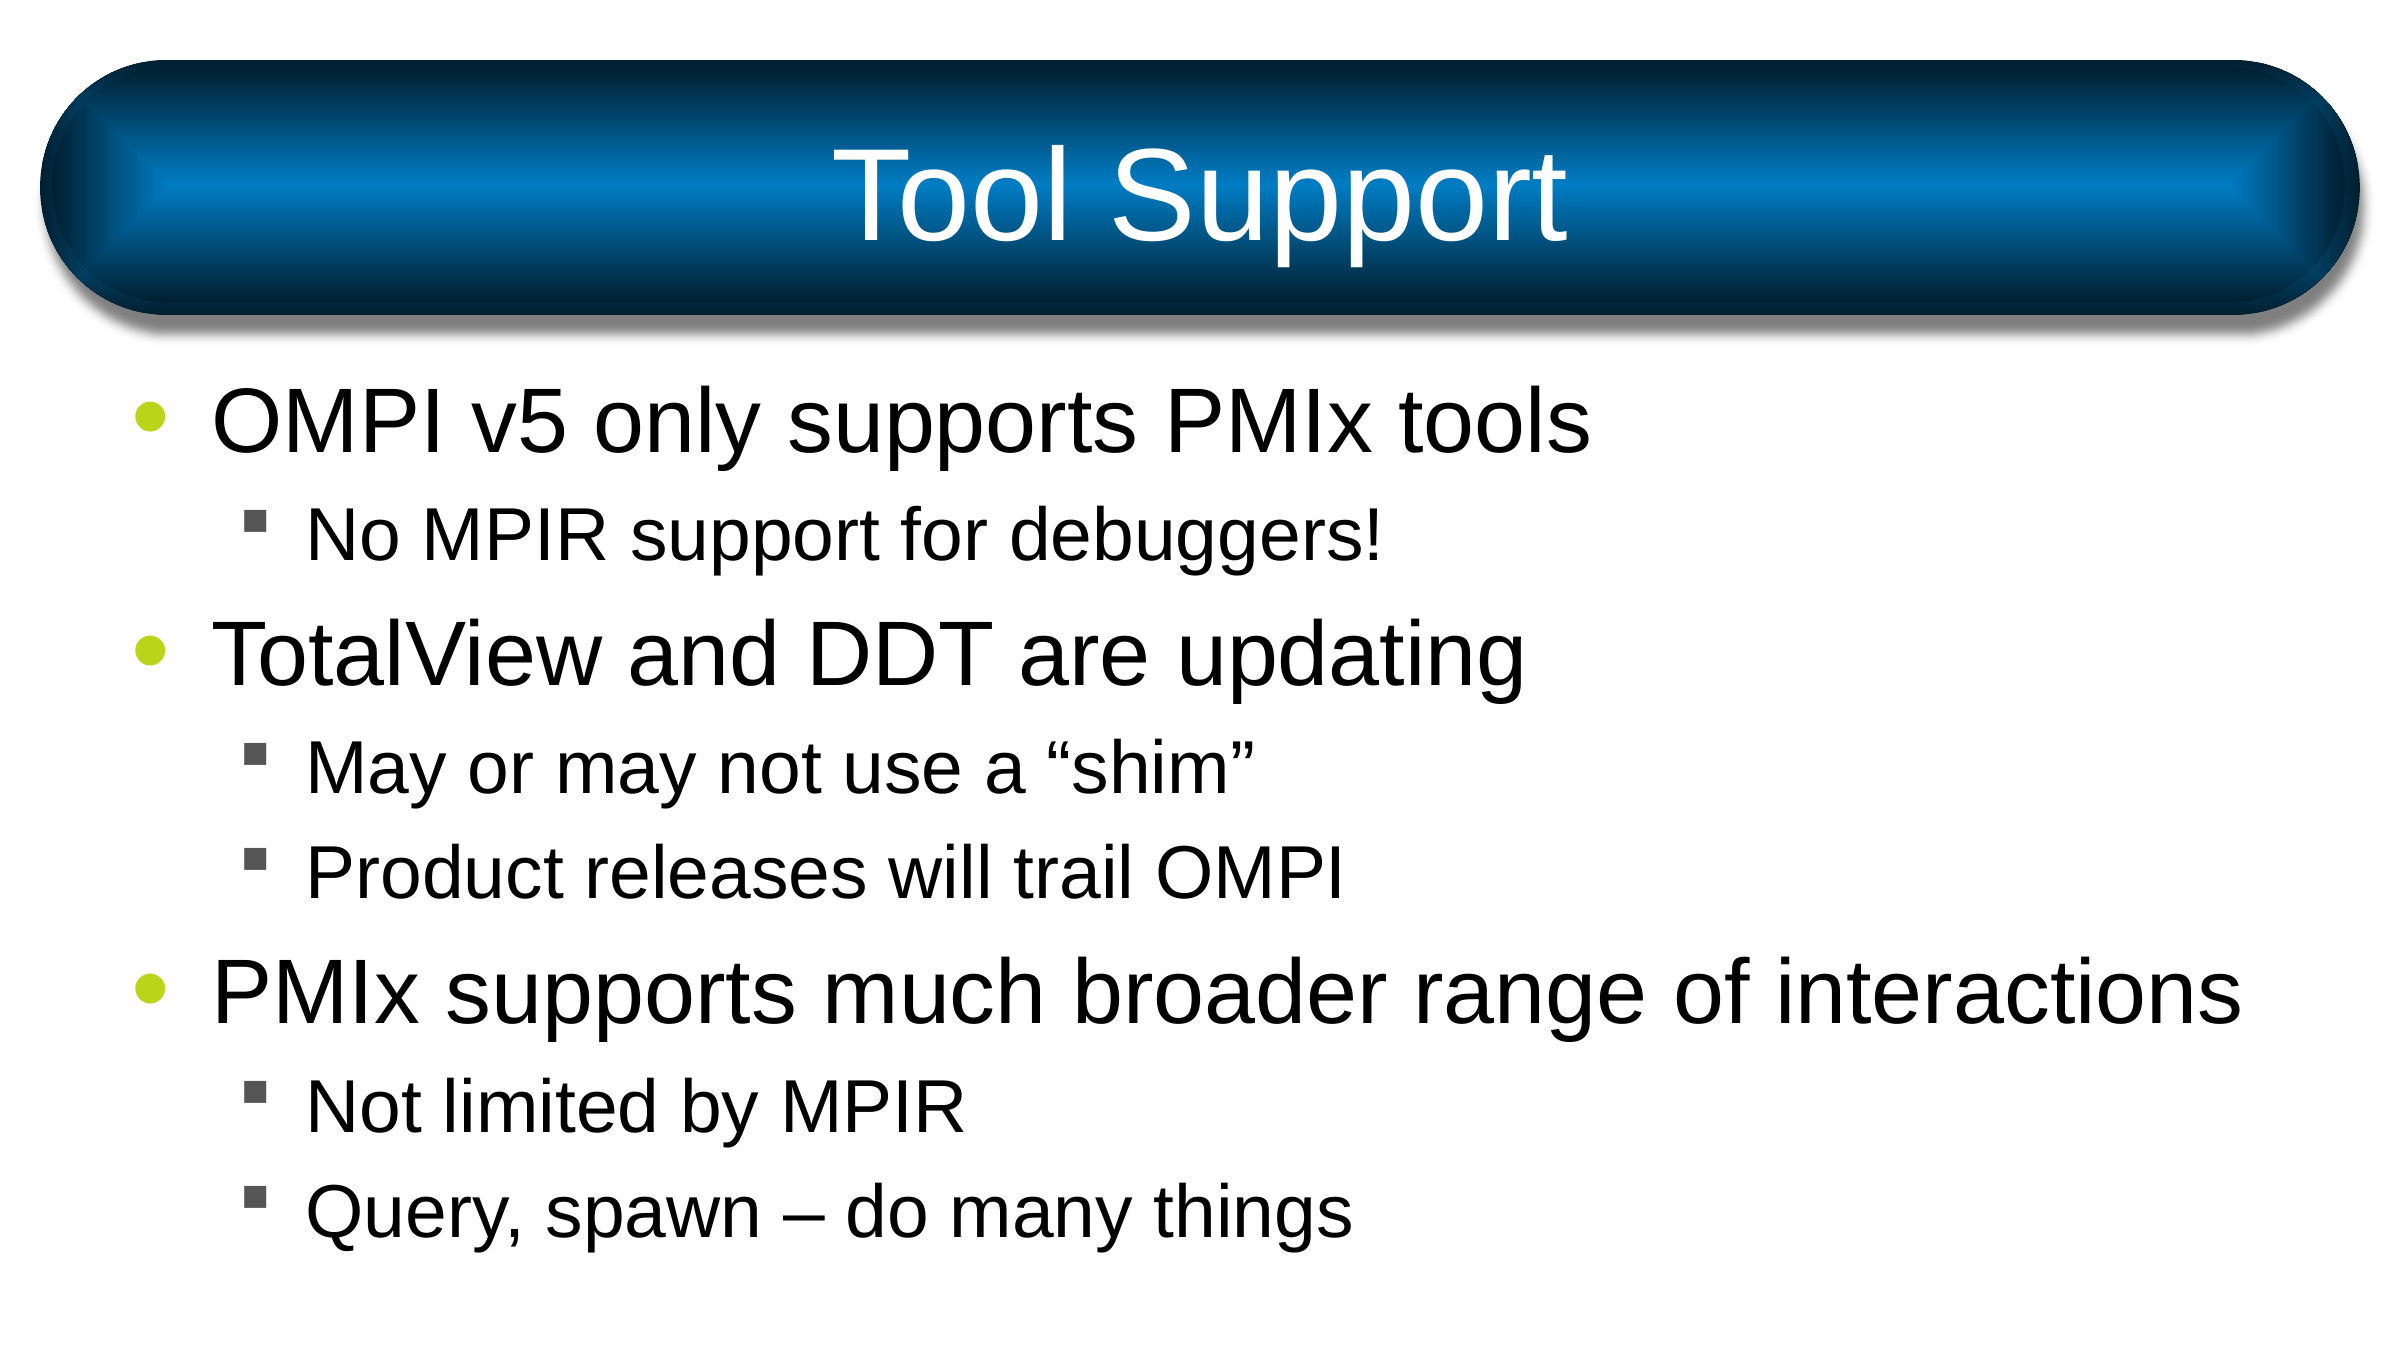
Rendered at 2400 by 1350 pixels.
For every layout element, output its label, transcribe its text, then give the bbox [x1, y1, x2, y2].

title Tool Support [179, 75, 2221, 300]
list OMPI v5 only supports PMIx tools No MPIR support for debuggers! TotalView and DDT are updating May or may not use a “shim” Product releases will trail OMPI PMIx supports much broader range of interactions Not limited by MPIR Query, spawn – do many things [109, 350, 2291, 1310]
